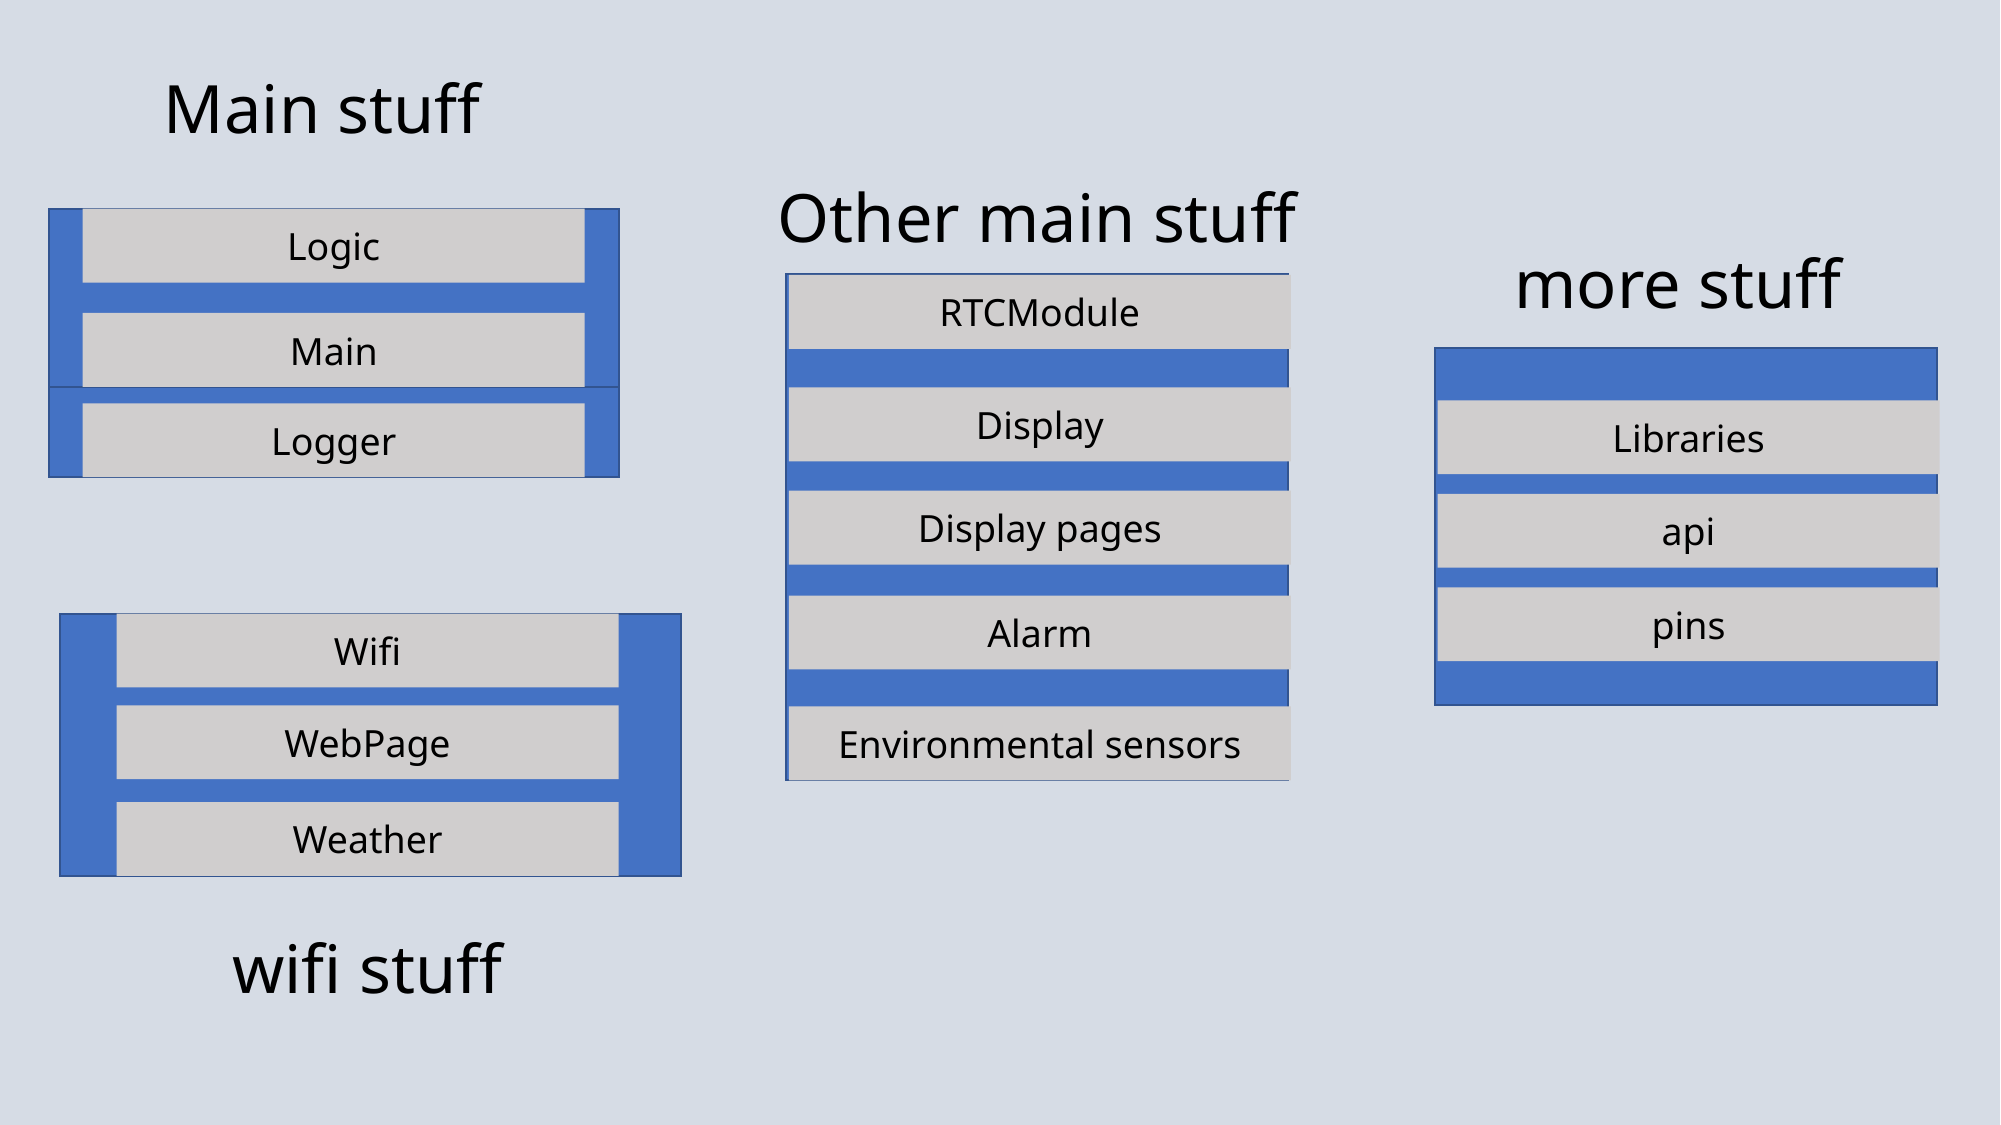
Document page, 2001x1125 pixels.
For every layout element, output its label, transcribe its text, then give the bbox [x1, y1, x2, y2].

text_box api [1436, 493, 1941, 569]
text_box Logic [82, 208, 586, 284]
text_box Alarm [788, 595, 1292, 670]
text_box [1434, 347, 1938, 706]
text_box WebPage [116, 704, 620, 780]
text_box [48, 208, 620, 388]
text_box Libraries [1436, 399, 1941, 475]
text_box Weather [116, 801, 620, 877]
text_box Main [82, 312, 586, 388]
text_box Other main stuff [752, 168, 1323, 263]
text_box more stuff [1392, 234, 1964, 330]
text_box RTCModule [788, 274, 1292, 350]
text_box wifi stuff [82, 919, 653, 1015]
text_box pins [1436, 586, 1941, 662]
text_box [785, 273, 1289, 781]
text_box Main stuff [82, 59, 563, 154]
text_box Wifi [116, 612, 620, 688]
text_box Display pages [788, 490, 1292, 566]
text_box Display [788, 386, 1292, 462]
text_box Environmental sensors [788, 705, 1292, 781]
text_box Logger [82, 402, 586, 478]
text_box [48, 388, 620, 478]
text_box [59, 613, 682, 877]
